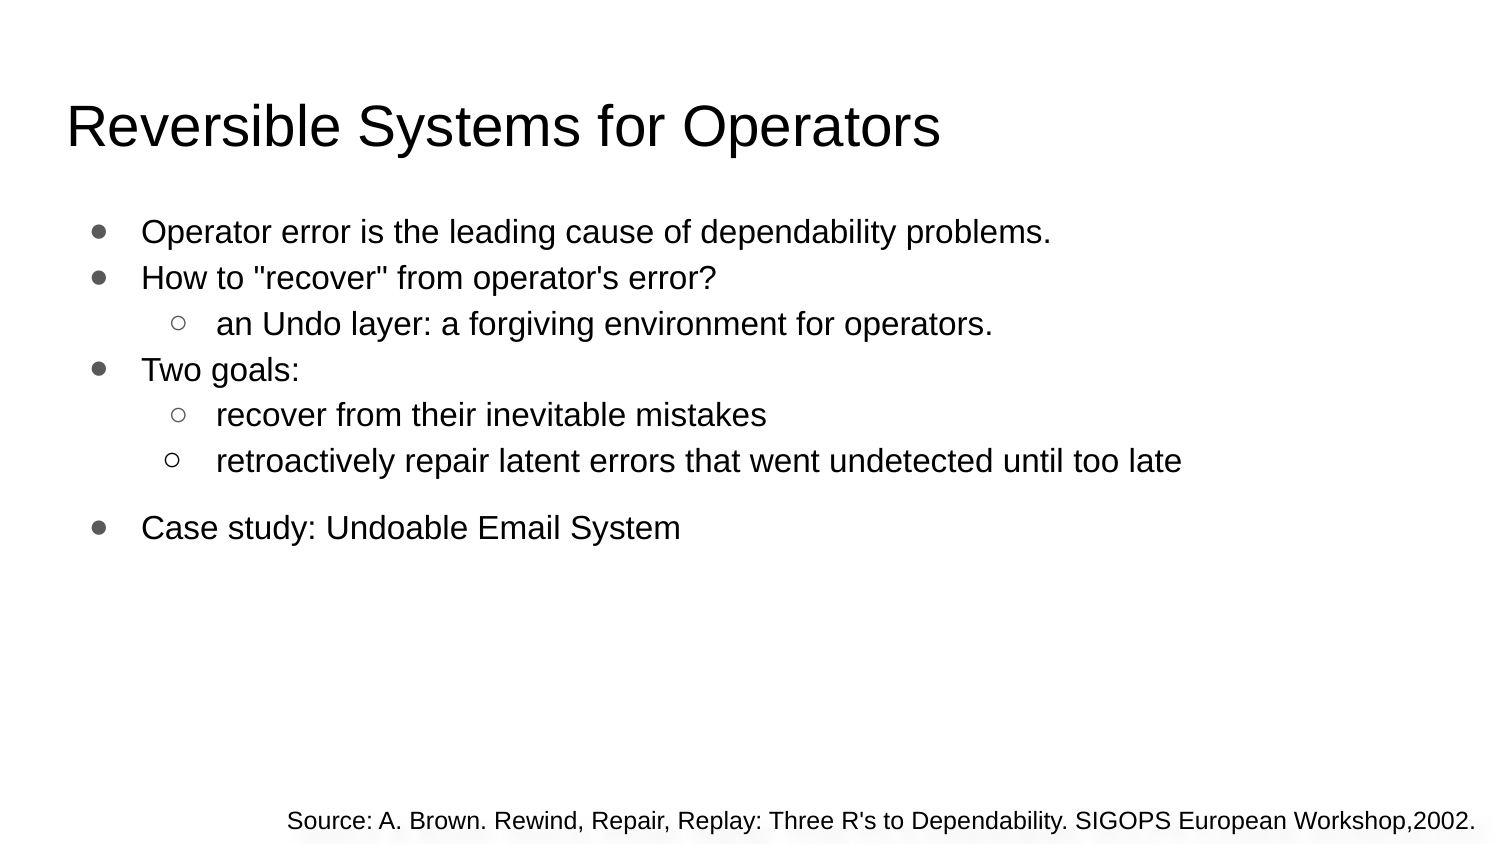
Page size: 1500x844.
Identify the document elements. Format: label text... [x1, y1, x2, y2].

title Reversible Systems for Operators [51, 72, 1449, 167]
text_box Source: A. Brown. Rewind, Repair, Replay: Three R's to Dependability. SIGOPS European Workshop,2002. [271, 796, 1496, 842]
list Operator error is the leading cause of dependability problems. How to "recover" from operator's error? an Undo layer: a forgiving environment for operators. Two goals: recover from their inevitable mistakes retroactively repair latent errors that went undetected until too late Case study: Undoable Email System [51, 189, 1449, 750]
